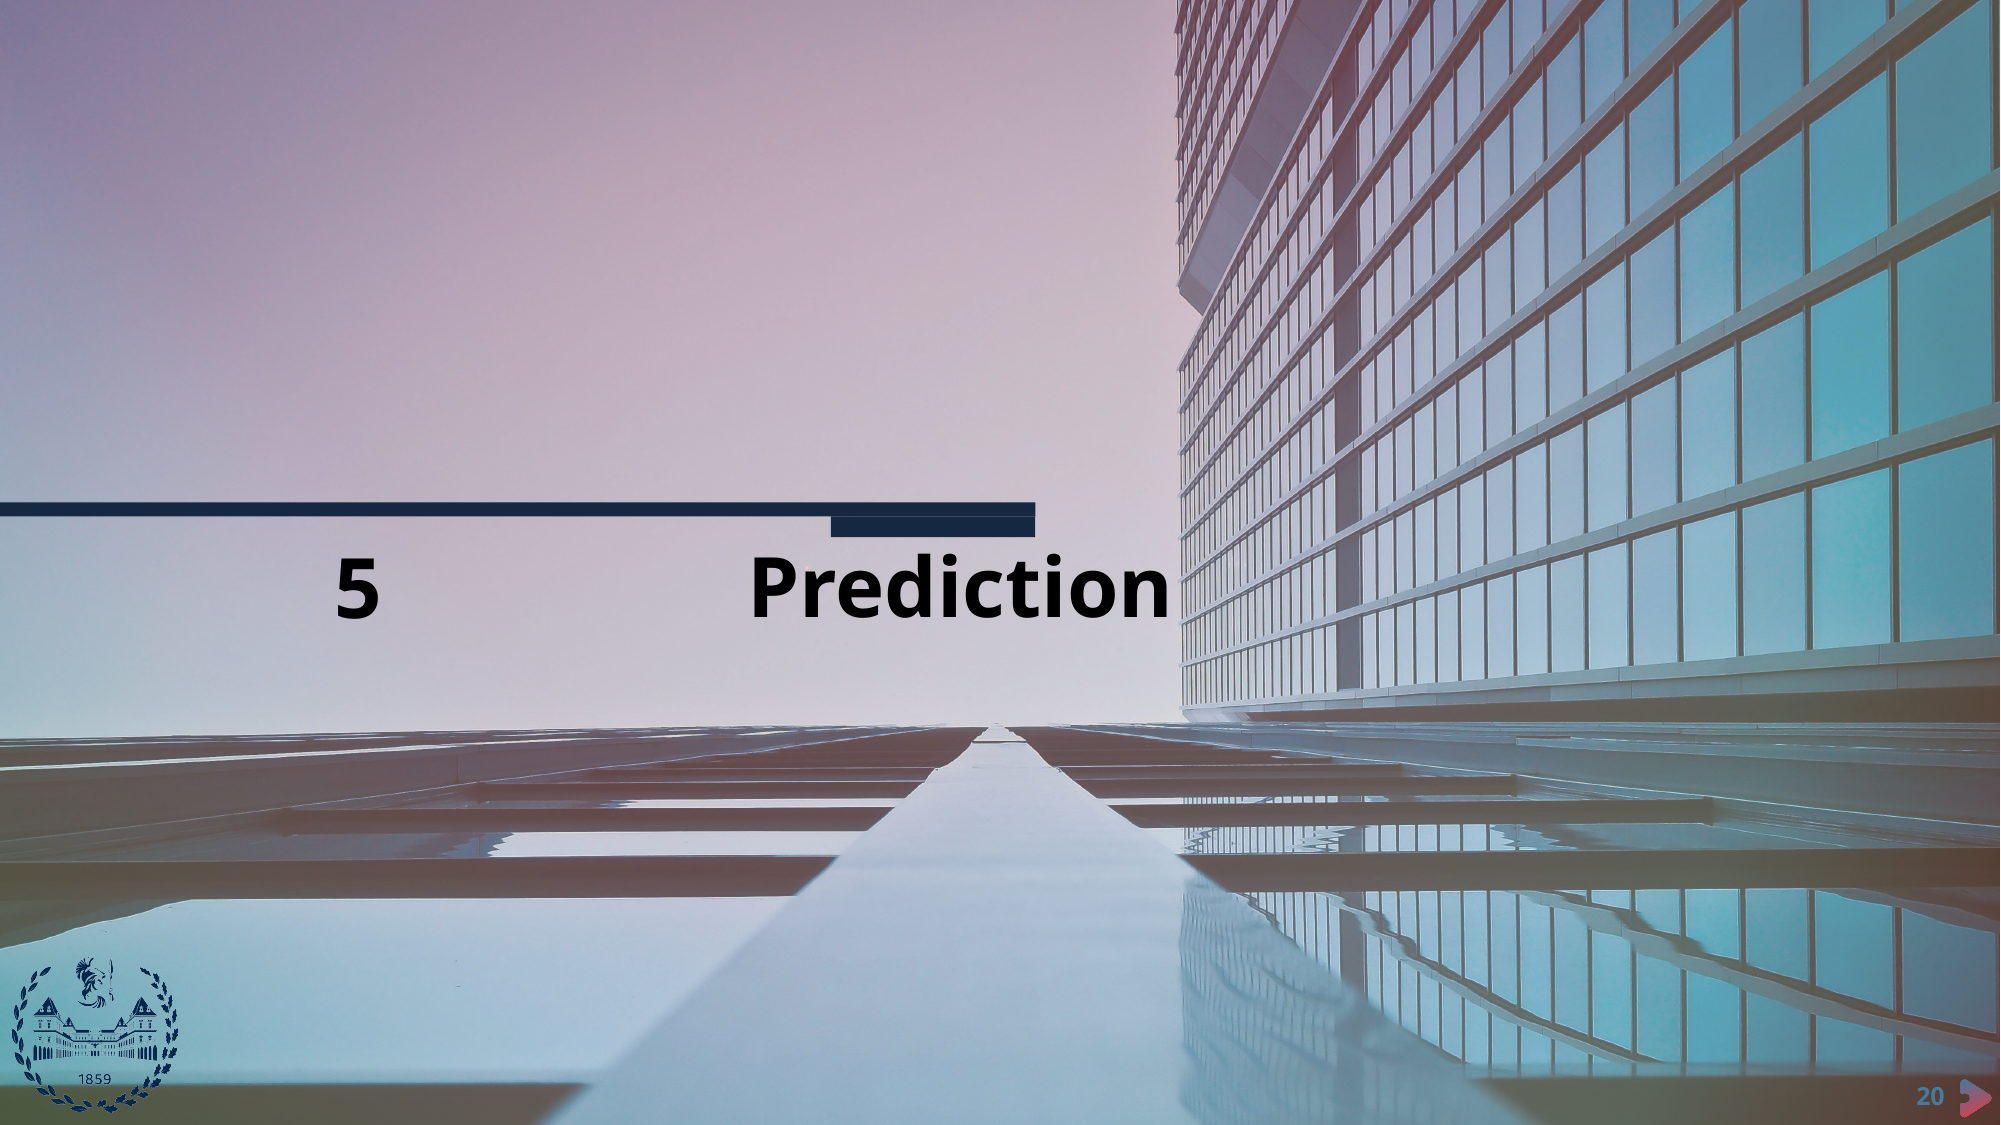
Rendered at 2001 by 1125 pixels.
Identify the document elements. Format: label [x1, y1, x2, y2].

text_box [0, 502, 1036, 538]
picture [0, 0, 2000, 1125]
